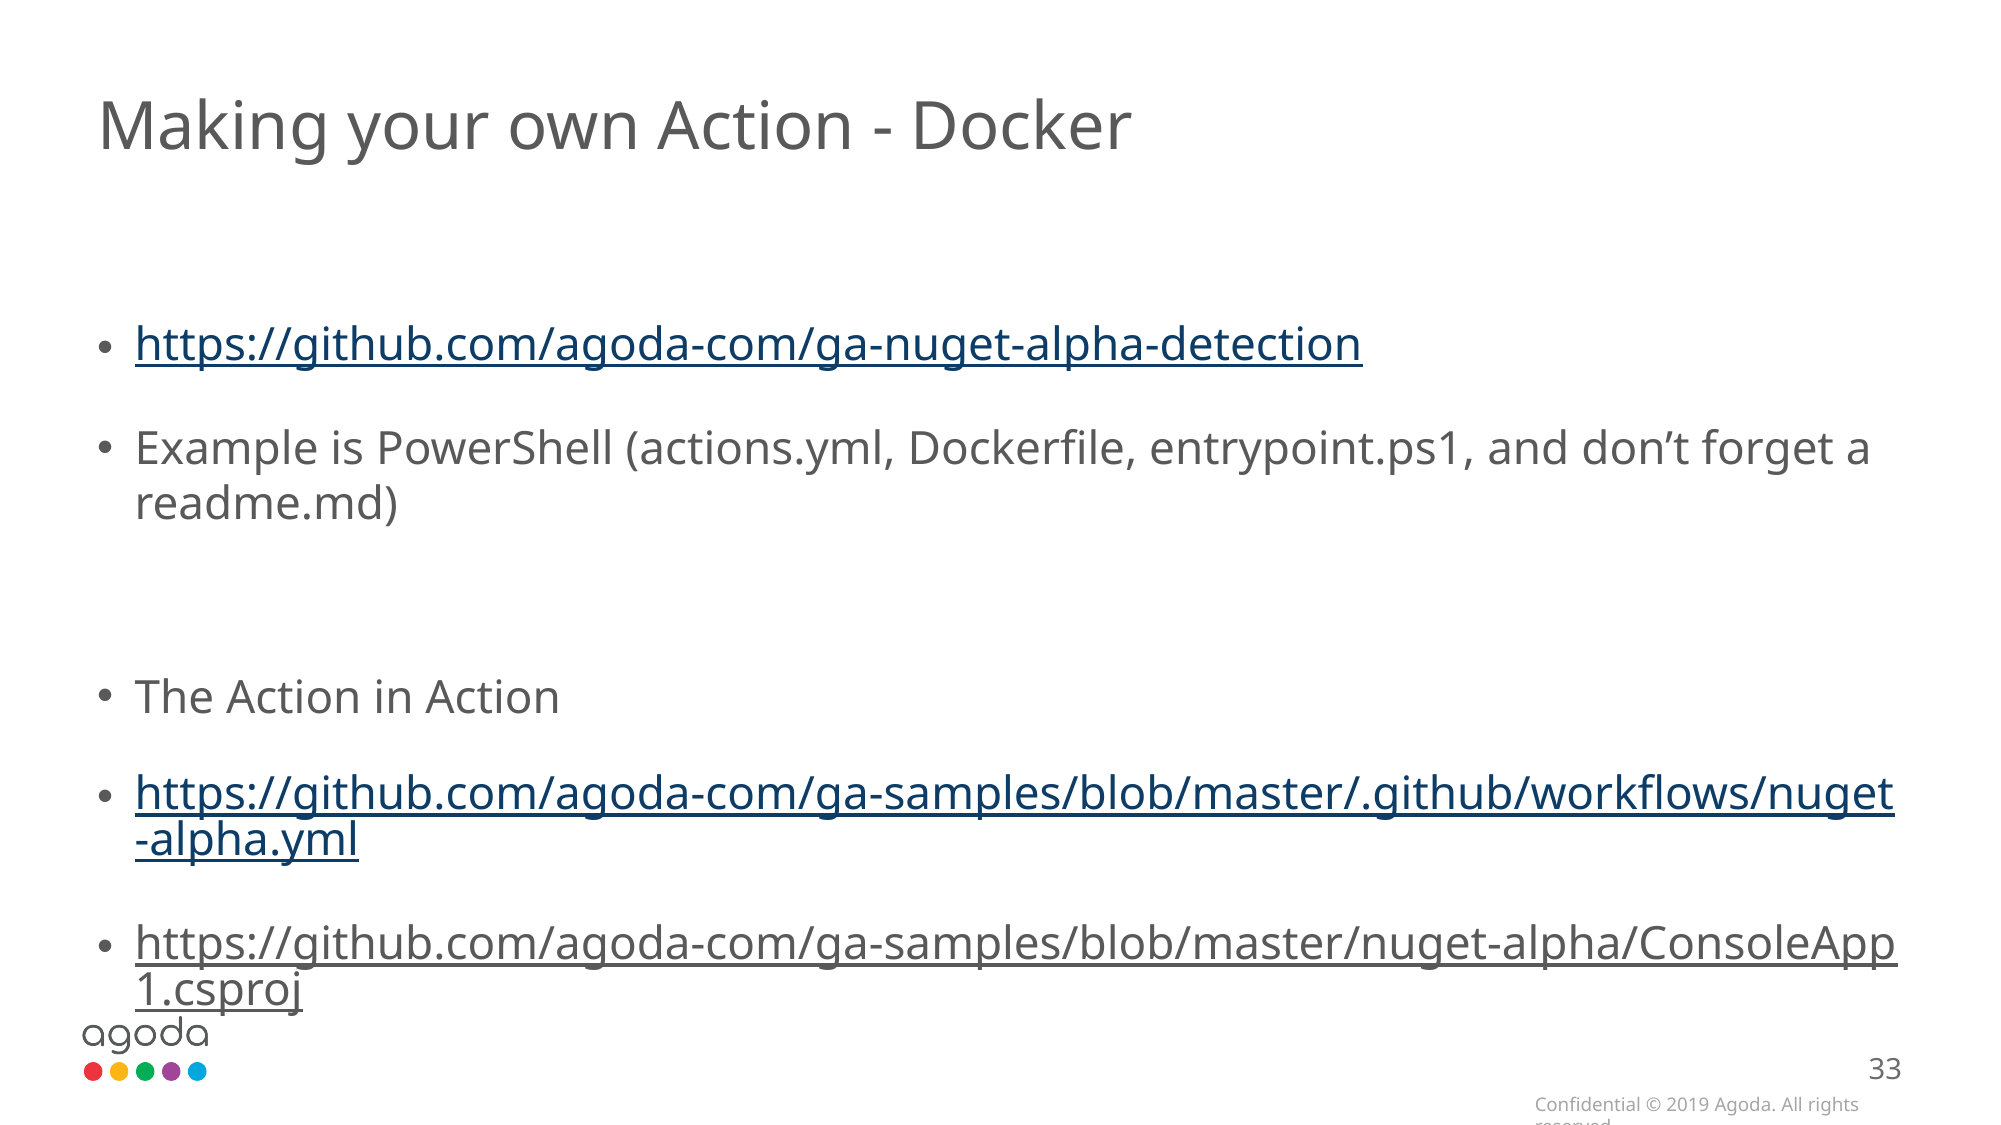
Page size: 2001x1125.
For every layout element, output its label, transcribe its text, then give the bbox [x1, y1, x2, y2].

list https://github.com/agoda-com/ga-nuget-alpha-detection Example is PowerShell (actions.yml, Dockerfile, entrypoint.ps1, and don’t forget a readme.md) The Action in Action https://github.com/agoda-com/ga-samples/blob/master/.github/workflows/nuget-alpha.yml https://github.com/agoda-com/ga-samples/blob/master/nuget-alpha/ConsoleApp1.csproj https://github.com/agoda-com/ga-samples/runs/1724962818?check_suite_focus=true [82, 307, 1918, 900]
picture [82, 1016, 208, 1081]
slide_number 33 [1832, 1049, 1918, 1092]
title Making your own Action - Docker [82, 74, 1918, 284]
